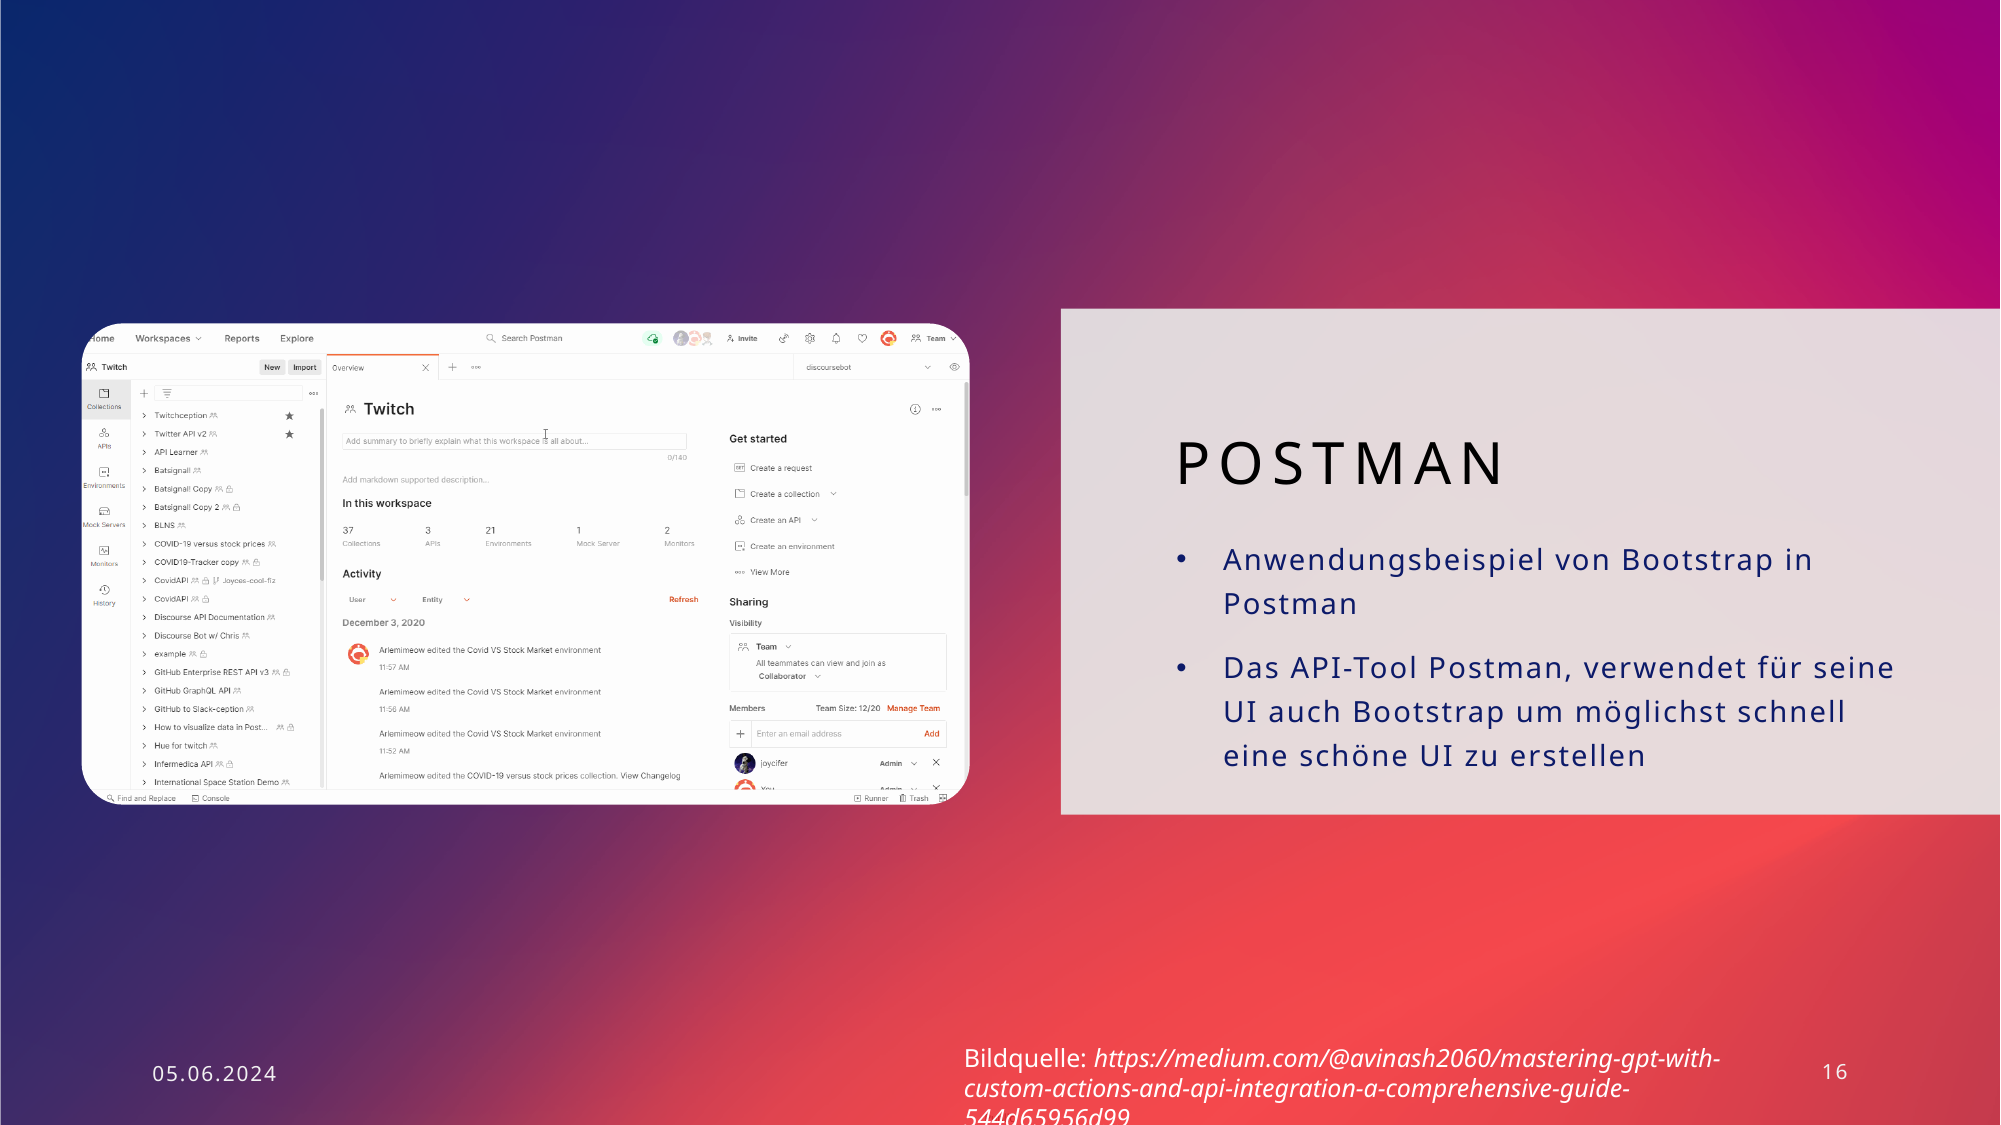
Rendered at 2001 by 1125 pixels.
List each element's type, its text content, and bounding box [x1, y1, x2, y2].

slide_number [137, 1042, 588, 1103]
text_box Bildquelle: https://medium.com/@avinash2060/mastering-gpt-with-custom-actions-and-api-integration-a-comprehensive-guide-544d65956d99 [949, 1034, 1804, 1125]
picture [0, 0, 2000, 1125]
list Anwendungsbeispiel von Bootstrap in Postman Das API-Tool Postman, verwendet für seine UI auch Bootstrap um möglichst schnell eine schöne UI zu erstellen [1161, 525, 1919, 738]
slide_number 16 [1804, 1042, 1863, 1103]
title Postman [1060, 308, 2000, 815]
